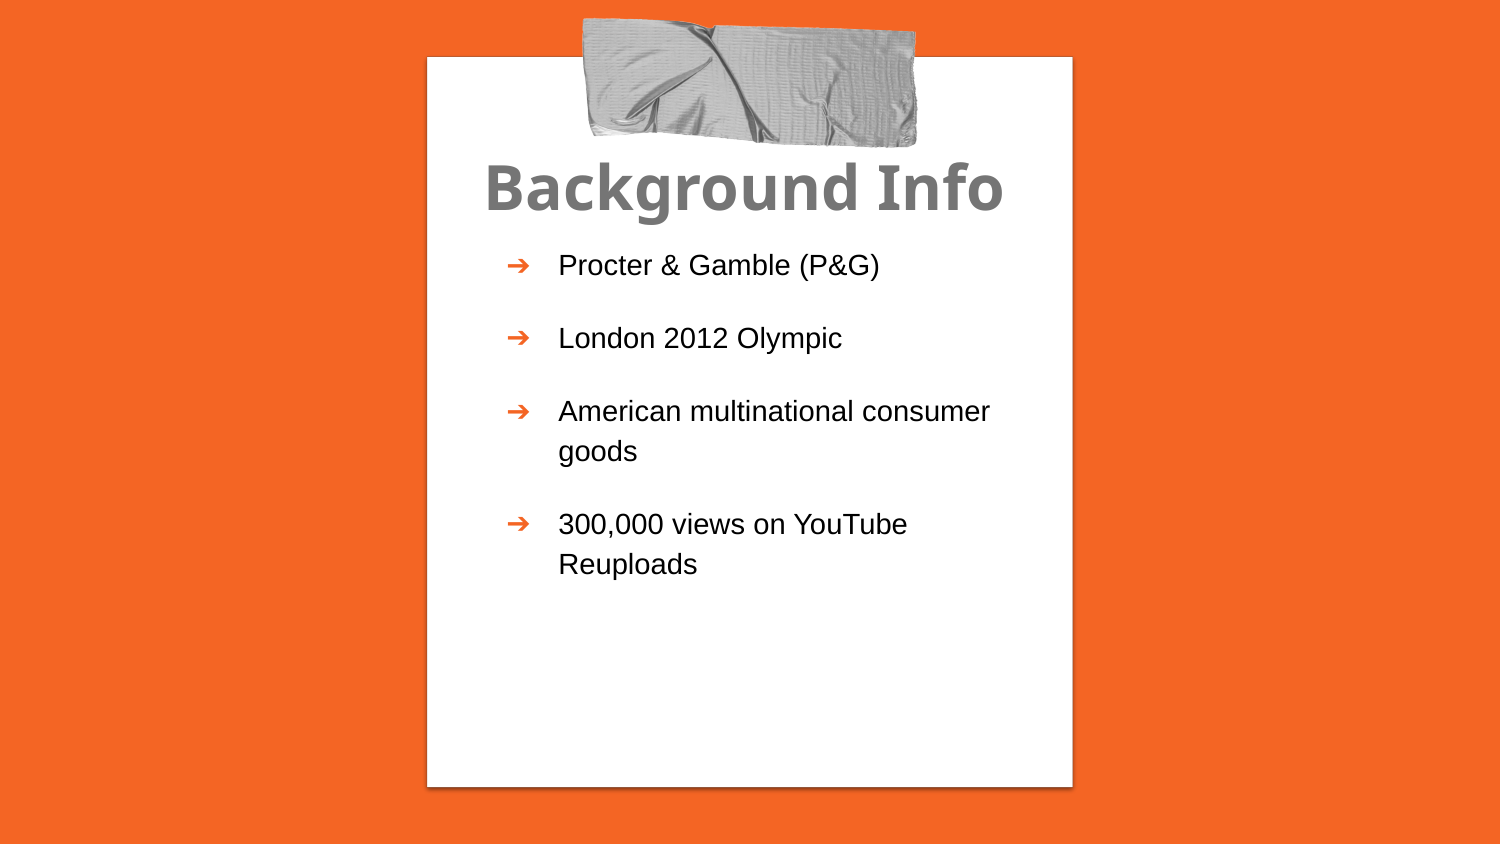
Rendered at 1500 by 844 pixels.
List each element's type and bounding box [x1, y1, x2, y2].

picture [400, 16, 1100, 818]
